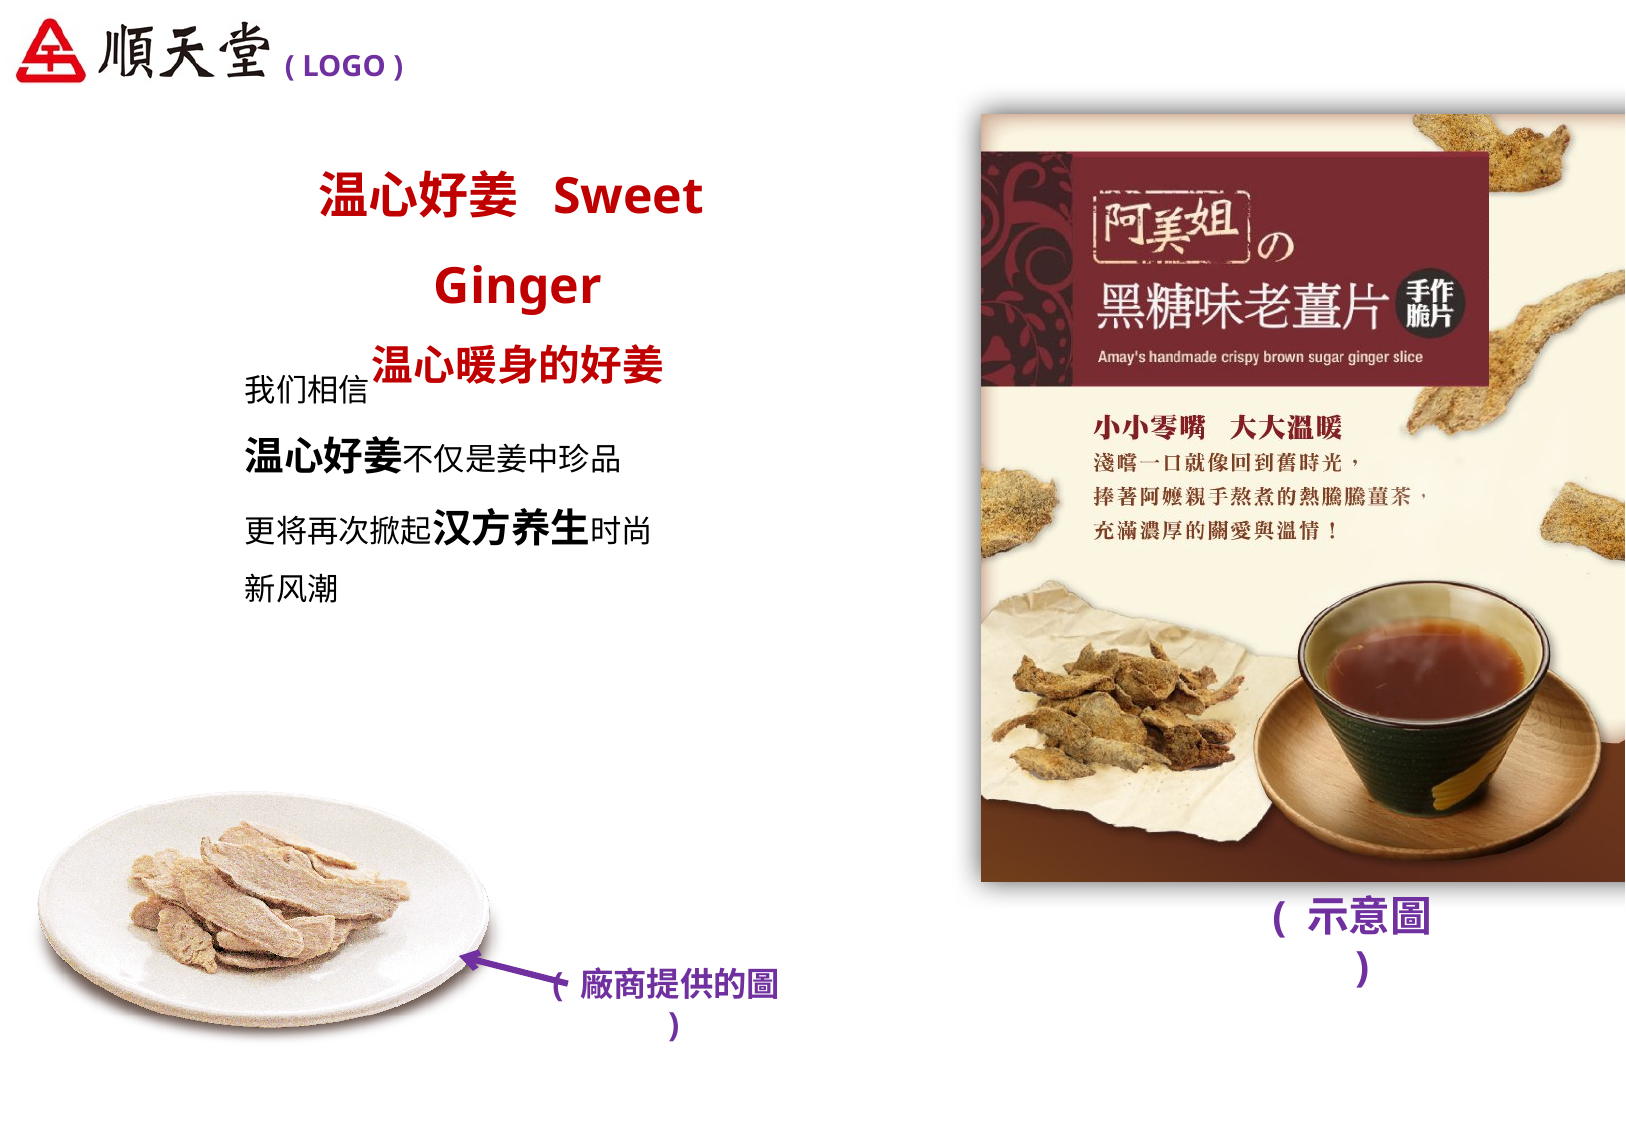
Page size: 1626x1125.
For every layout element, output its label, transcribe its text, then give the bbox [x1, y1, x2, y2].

picture [5, 6, 284, 97]
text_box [458, 955, 569, 984]
text_box 我们相信 温心好姜不仅是姜中珍品 更将再次掀起汉方养生时尚 新风潮 [229, 344, 702, 614]
text_box ( 廠商提供的圖 ) [533, 955, 805, 1051]
text_box ( 示意圖 ) [1251, 891, 1453, 997]
picture [0, 761, 528, 1058]
picture [981, 113, 1625, 883]
text_box ( LOGO ) [288, 39, 420, 90]
text_box 温心好姜 Sweet Ginger 温心暖身的好姜 [216, 125, 820, 396]
